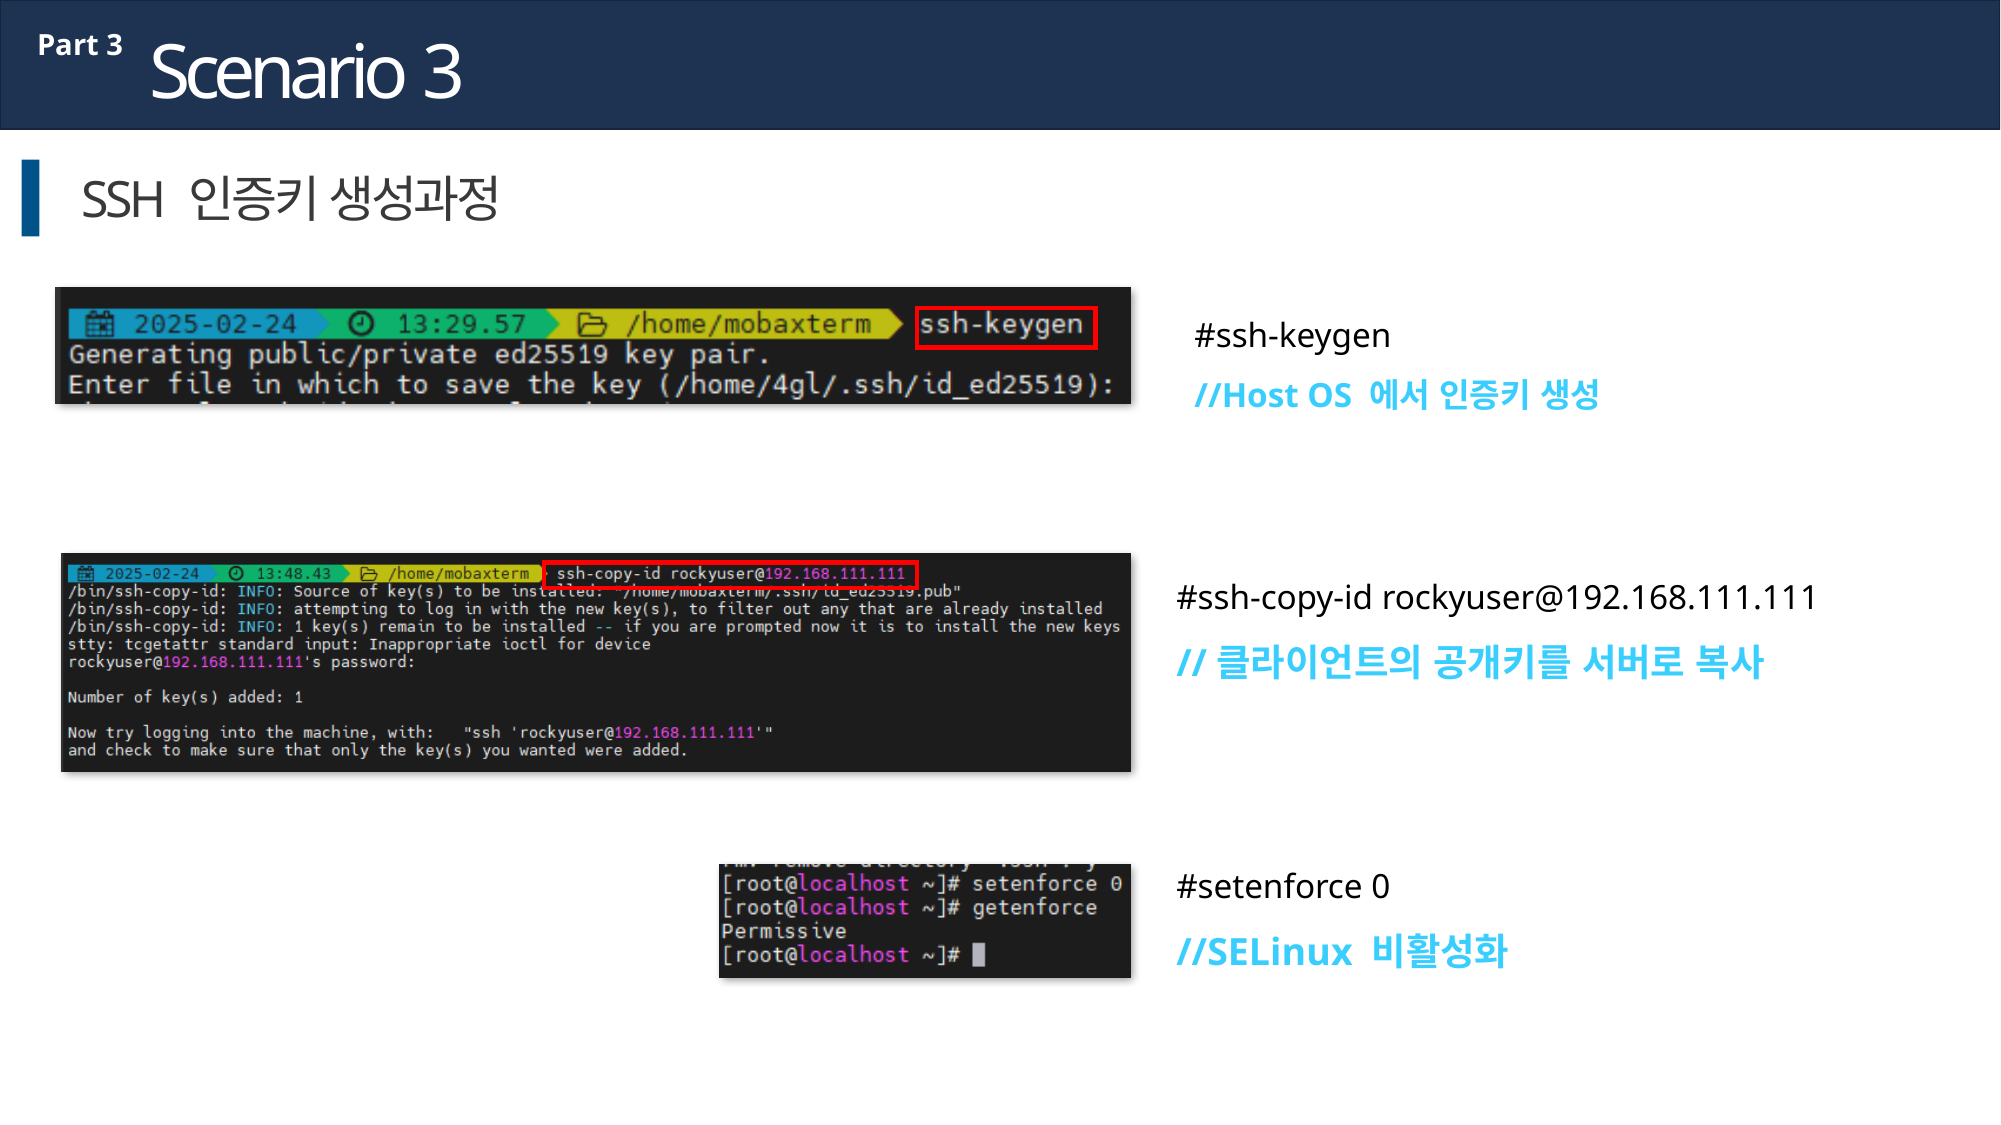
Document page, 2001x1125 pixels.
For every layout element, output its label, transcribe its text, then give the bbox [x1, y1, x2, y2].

text_box Part 3 [22, 19, 146, 69]
picture [61, 553, 1131, 772]
picture [719, 864, 1131, 978]
text_box #setenforce 0 //SELinux 비활성화 [1161, 837, 2000, 980]
text_box #ssh-keygen //Host OS 에서 인증키 생성 [1179, 287, 1960, 482]
picture [55, 287, 1131, 404]
text_box [21, 159, 40, 237]
text_box SSH 인증키 생성과정 [66, 160, 518, 235]
text_box #ssh-copy-id rockyuser@192.168.111.111 //클라이언트의 공개키를 서버로 복사 [1161, 549, 2000, 692]
text_box Scenario 3 [134, 16, 480, 122]
